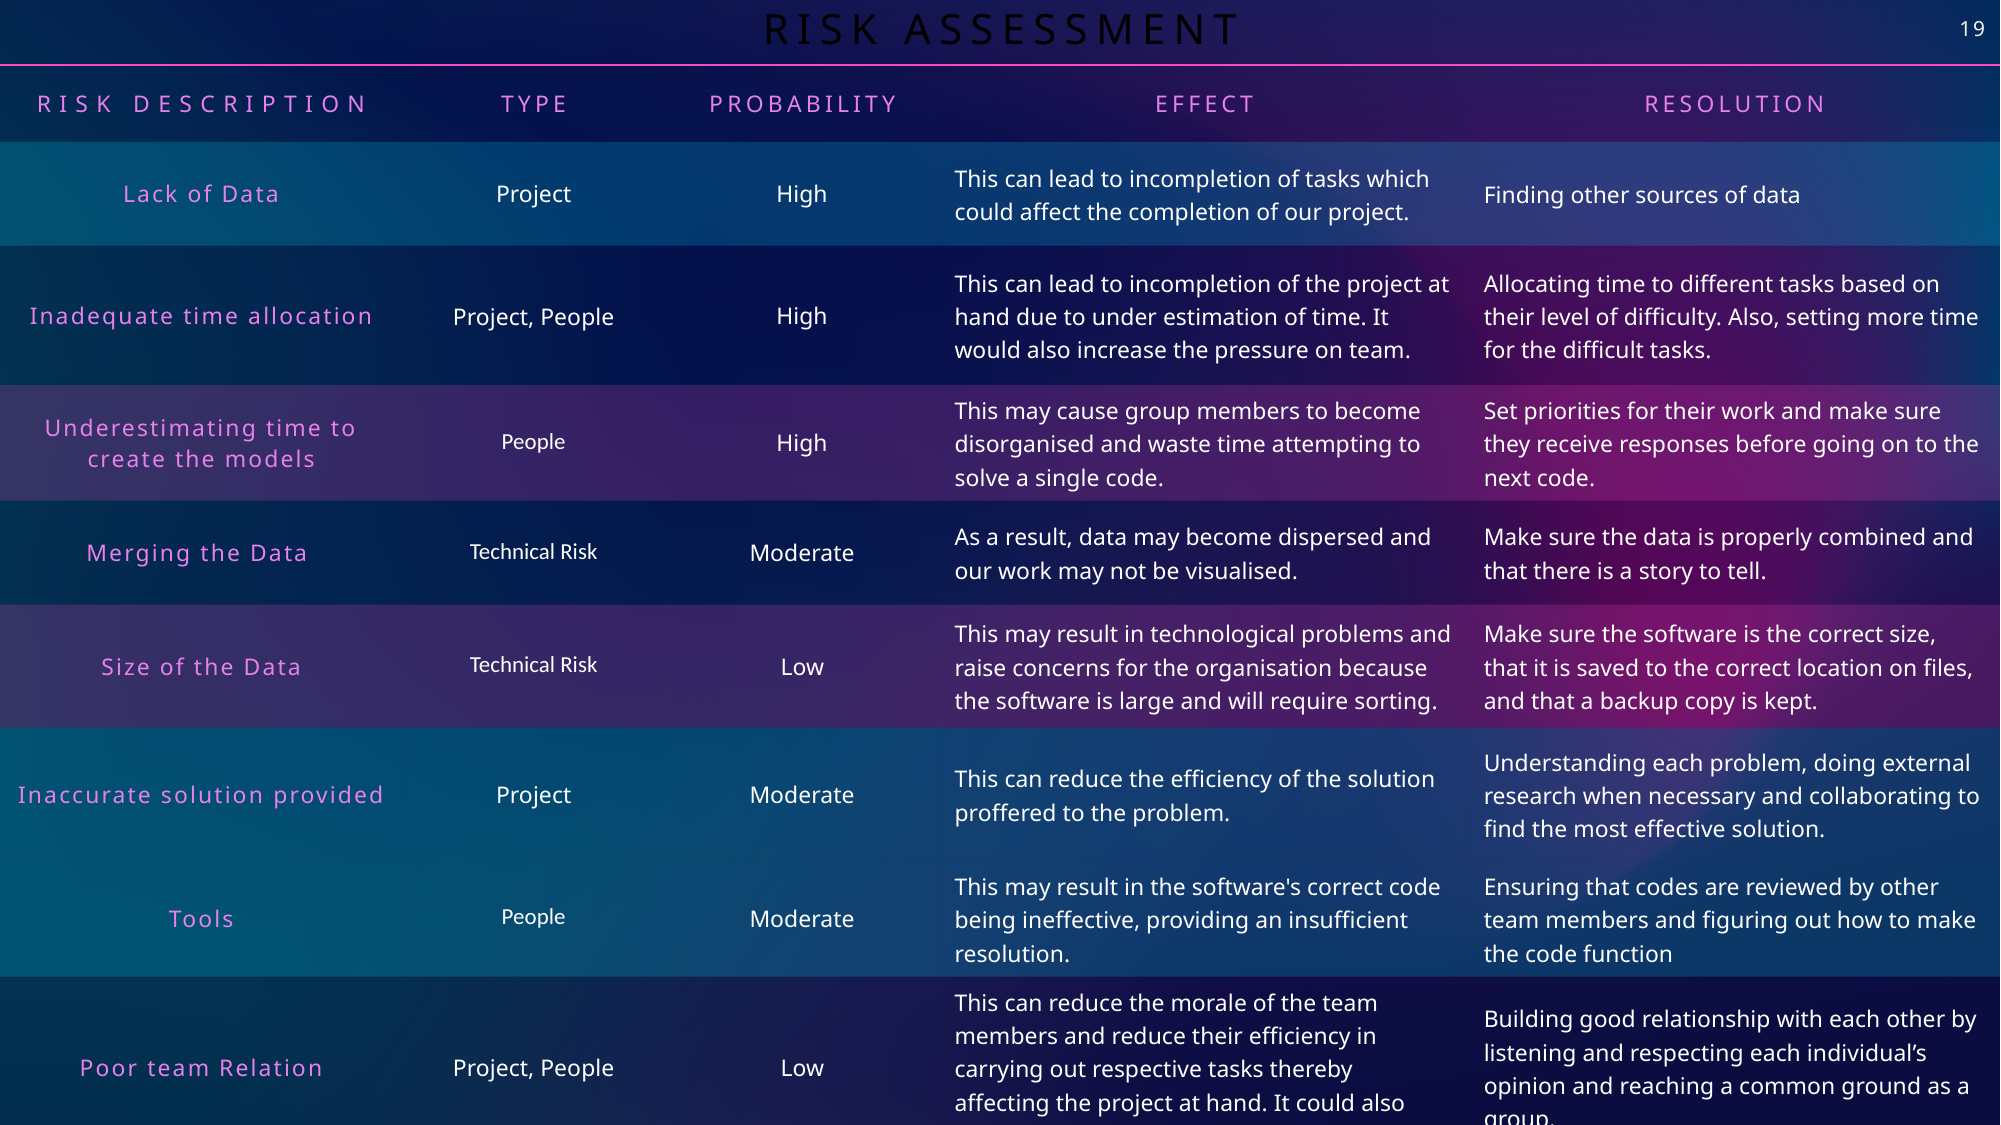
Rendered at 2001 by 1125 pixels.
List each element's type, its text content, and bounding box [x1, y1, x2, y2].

table_cell Moderate​ [665, 728, 940, 861]
table_cell This may result in technological problems and raise concerns for the organisation because the software is large and will require sorting. [940, 605, 1469, 728]
table_cell Understanding each problem, doing external research when necessary and collaborating to find the most effective solution. [1469, 728, 2000, 861]
table_cell Make sure the software is the correct size, that it is saved to the correct location on files, and that a backup copy is kept. [1469, 605, 2000, 728]
table_cell Moderate [665, 501, 940, 605]
table_cell Underestimating time to create the models [0, 385, 402, 501]
title Risk Assessment [0, 2, 2000, 63]
table_cell Low [665, 605, 940, 728]
table_cell Building good relationship with each other by listening and respecting each individual’s opinion and reaching a common ground as a group. [1469, 977, 2000, 1125]
table_cell Lack of Data​ [0, 142, 402, 246]
table_cell High [665, 385, 940, 501]
table_cell This can reduce the efficiency of the solution proffered to the problem. [940, 728, 1469, 861]
table_cell Size of the Data [0, 605, 402, 728]
table_cell Project [402, 728, 665, 861]
table_cell Make sure the data is properly combined and that there is a story to tell. [1469, 501, 2000, 605]
table_header probability [665, 66, 940, 142]
table_header Resolution [1469, 66, 2000, 142]
table_cell Poor team Relation [0, 977, 402, 1125]
table_cell Inadequate time allocation [0, 246, 402, 385]
table_cell Project, People [402, 246, 665, 385]
table_cell Project, People [402, 977, 665, 1125]
table_cell Finding other sources of data [1469, 142, 2000, 246]
table_cell Merging the Data [0, 501, 402, 605]
table_cell This may result in the software's correct code being ineffective, providing an insufficient resolution. [940, 861, 1469, 977]
table_cell High​ [665, 246, 940, 385]
table_cell People [402, 861, 665, 977]
table_cell Ensuring that codes are reviewed by other team members and figuring out how to make the code function [1469, 861, 2000, 977]
table_cell This can reduce the morale of the team members and reduce their efficiency in carrying out respective tasks thereby affecting the project at hand. It could also lead to conflicts. [940, 977, 1469, 1125]
table_cell High​ [665, 142, 940, 246]
table_cell As a result, data may become dispersed and our work may not be visualised. [940, 501, 1469, 605]
table_cell Allocating time to different tasks based on their level of difficulty. Also, setting more time for the difficult tasks. [1469, 246, 2000, 385]
table_header Type [402, 66, 665, 142]
table_cell People [402, 385, 665, 501]
table_cell Inaccurate solution provided [0, 728, 402, 861]
table_header Risk description [0, 66, 402, 142]
table_header Effect [940, 66, 1469, 142]
table_cell Project​ [402, 142, 665, 246]
table_cell This may cause group members to become disorganised and waste time attempting to solve a single code. [940, 385, 1469, 501]
table_cell Tools [0, 861, 402, 977]
table_cell Moderate [665, 861, 940, 977]
table_cell Technical Risk [402, 605, 665, 728]
table_cell Technical Risk [402, 501, 665, 605]
table_cell Set priorities for their work and make sure they receive responses before going on to the next code. [1469, 385, 2000, 501]
table_cell Low​ [665, 977, 940, 1125]
table_cell This can lead to incompletion of the project at hand due to under estimation of time. It would also increase the pressure on team. [940, 246, 1469, 385]
table_cell This can lead to incompletion of tasks which could affect the completion of our project. [940, 142, 1469, 246]
